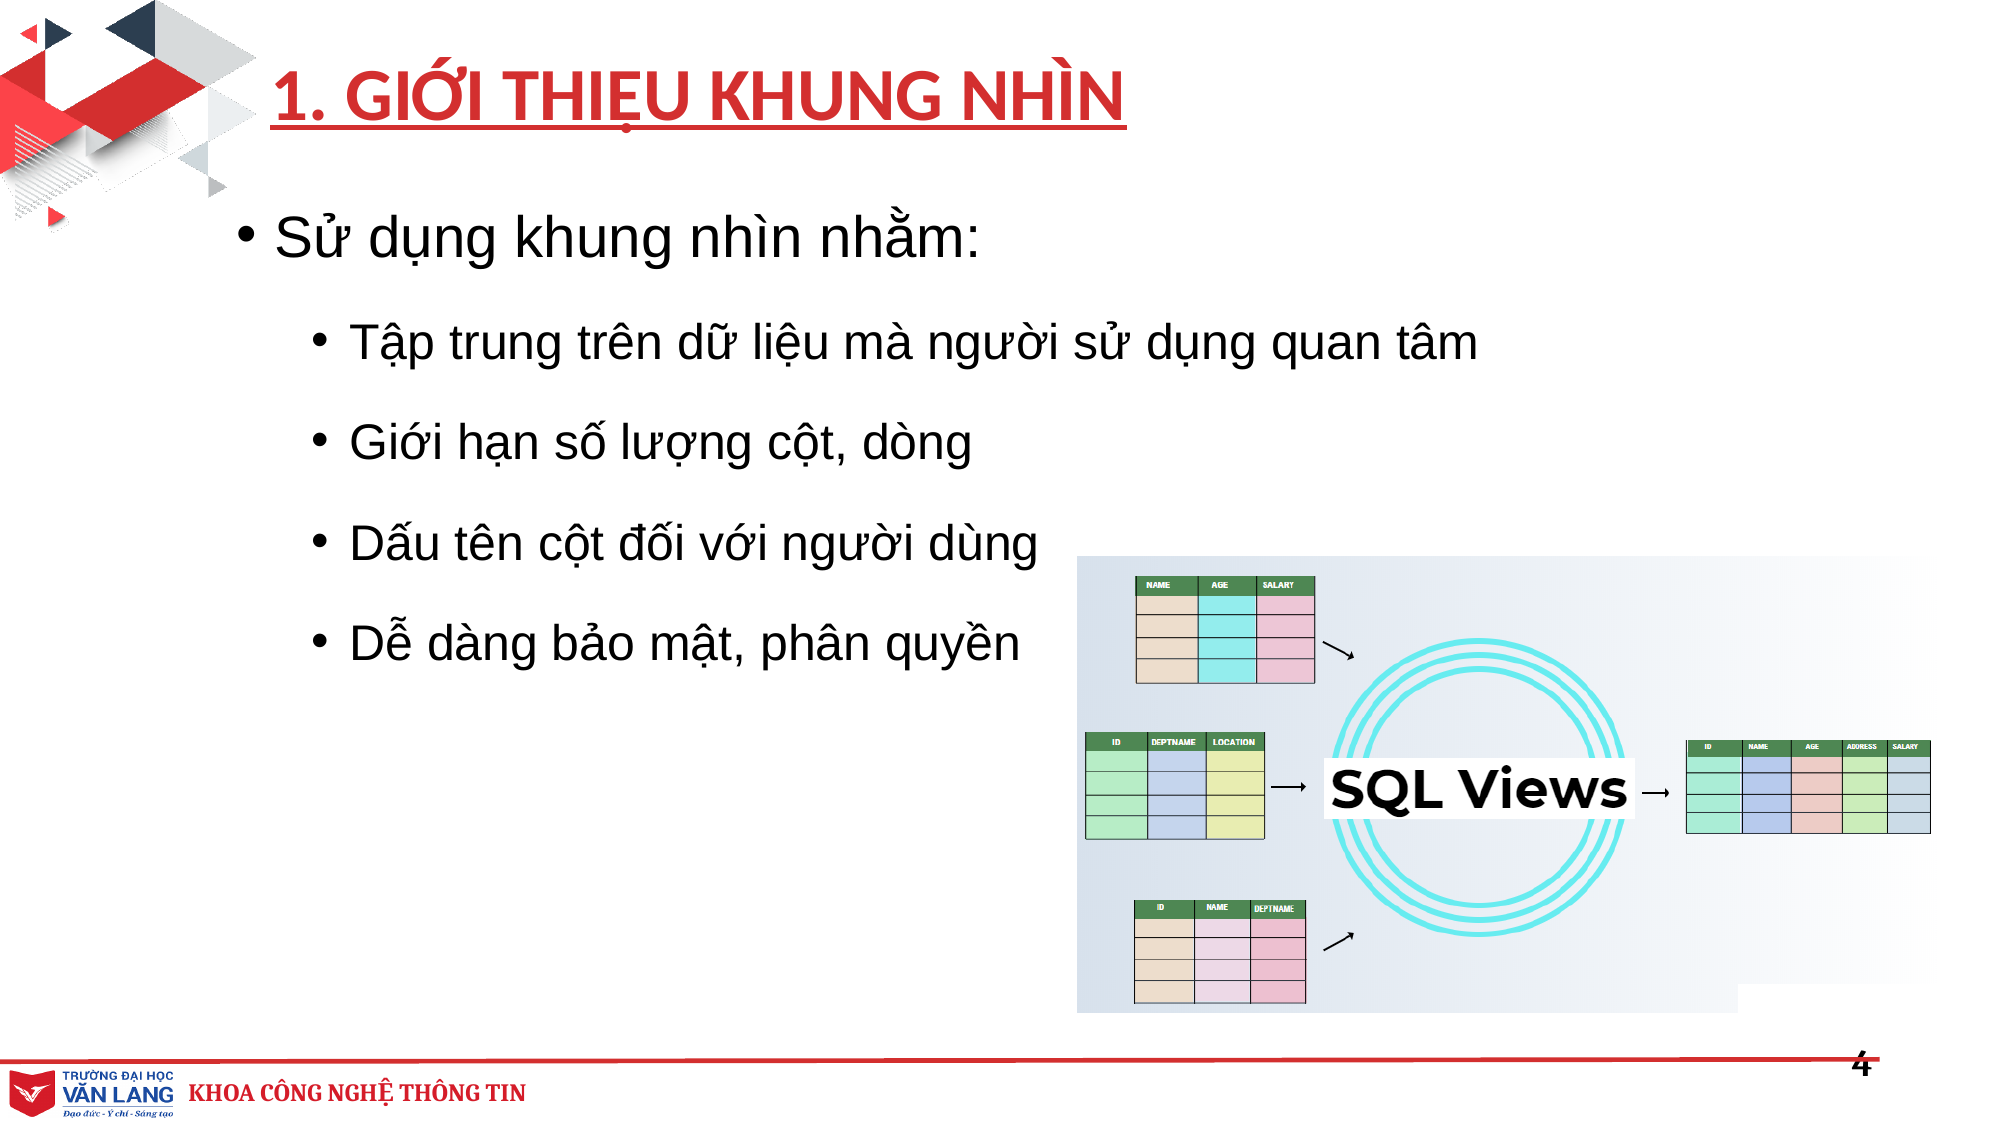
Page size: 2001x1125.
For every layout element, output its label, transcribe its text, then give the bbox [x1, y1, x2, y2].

picture [0, 0, 256, 233]
picture [8, 1069, 173, 1118]
list Sử dụng khung nhìn nhằm: Tập trung trên dữ liệu mà người sử dụng quan tâm Giới hạn số lượng cột, dòng Dấu tên cột đối với người dùng Dễ dàng bảo mật, phân quyền [222, 156, 1820, 963]
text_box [250, 38, 1147, 157]
picture [1077, 556, 1937, 1013]
